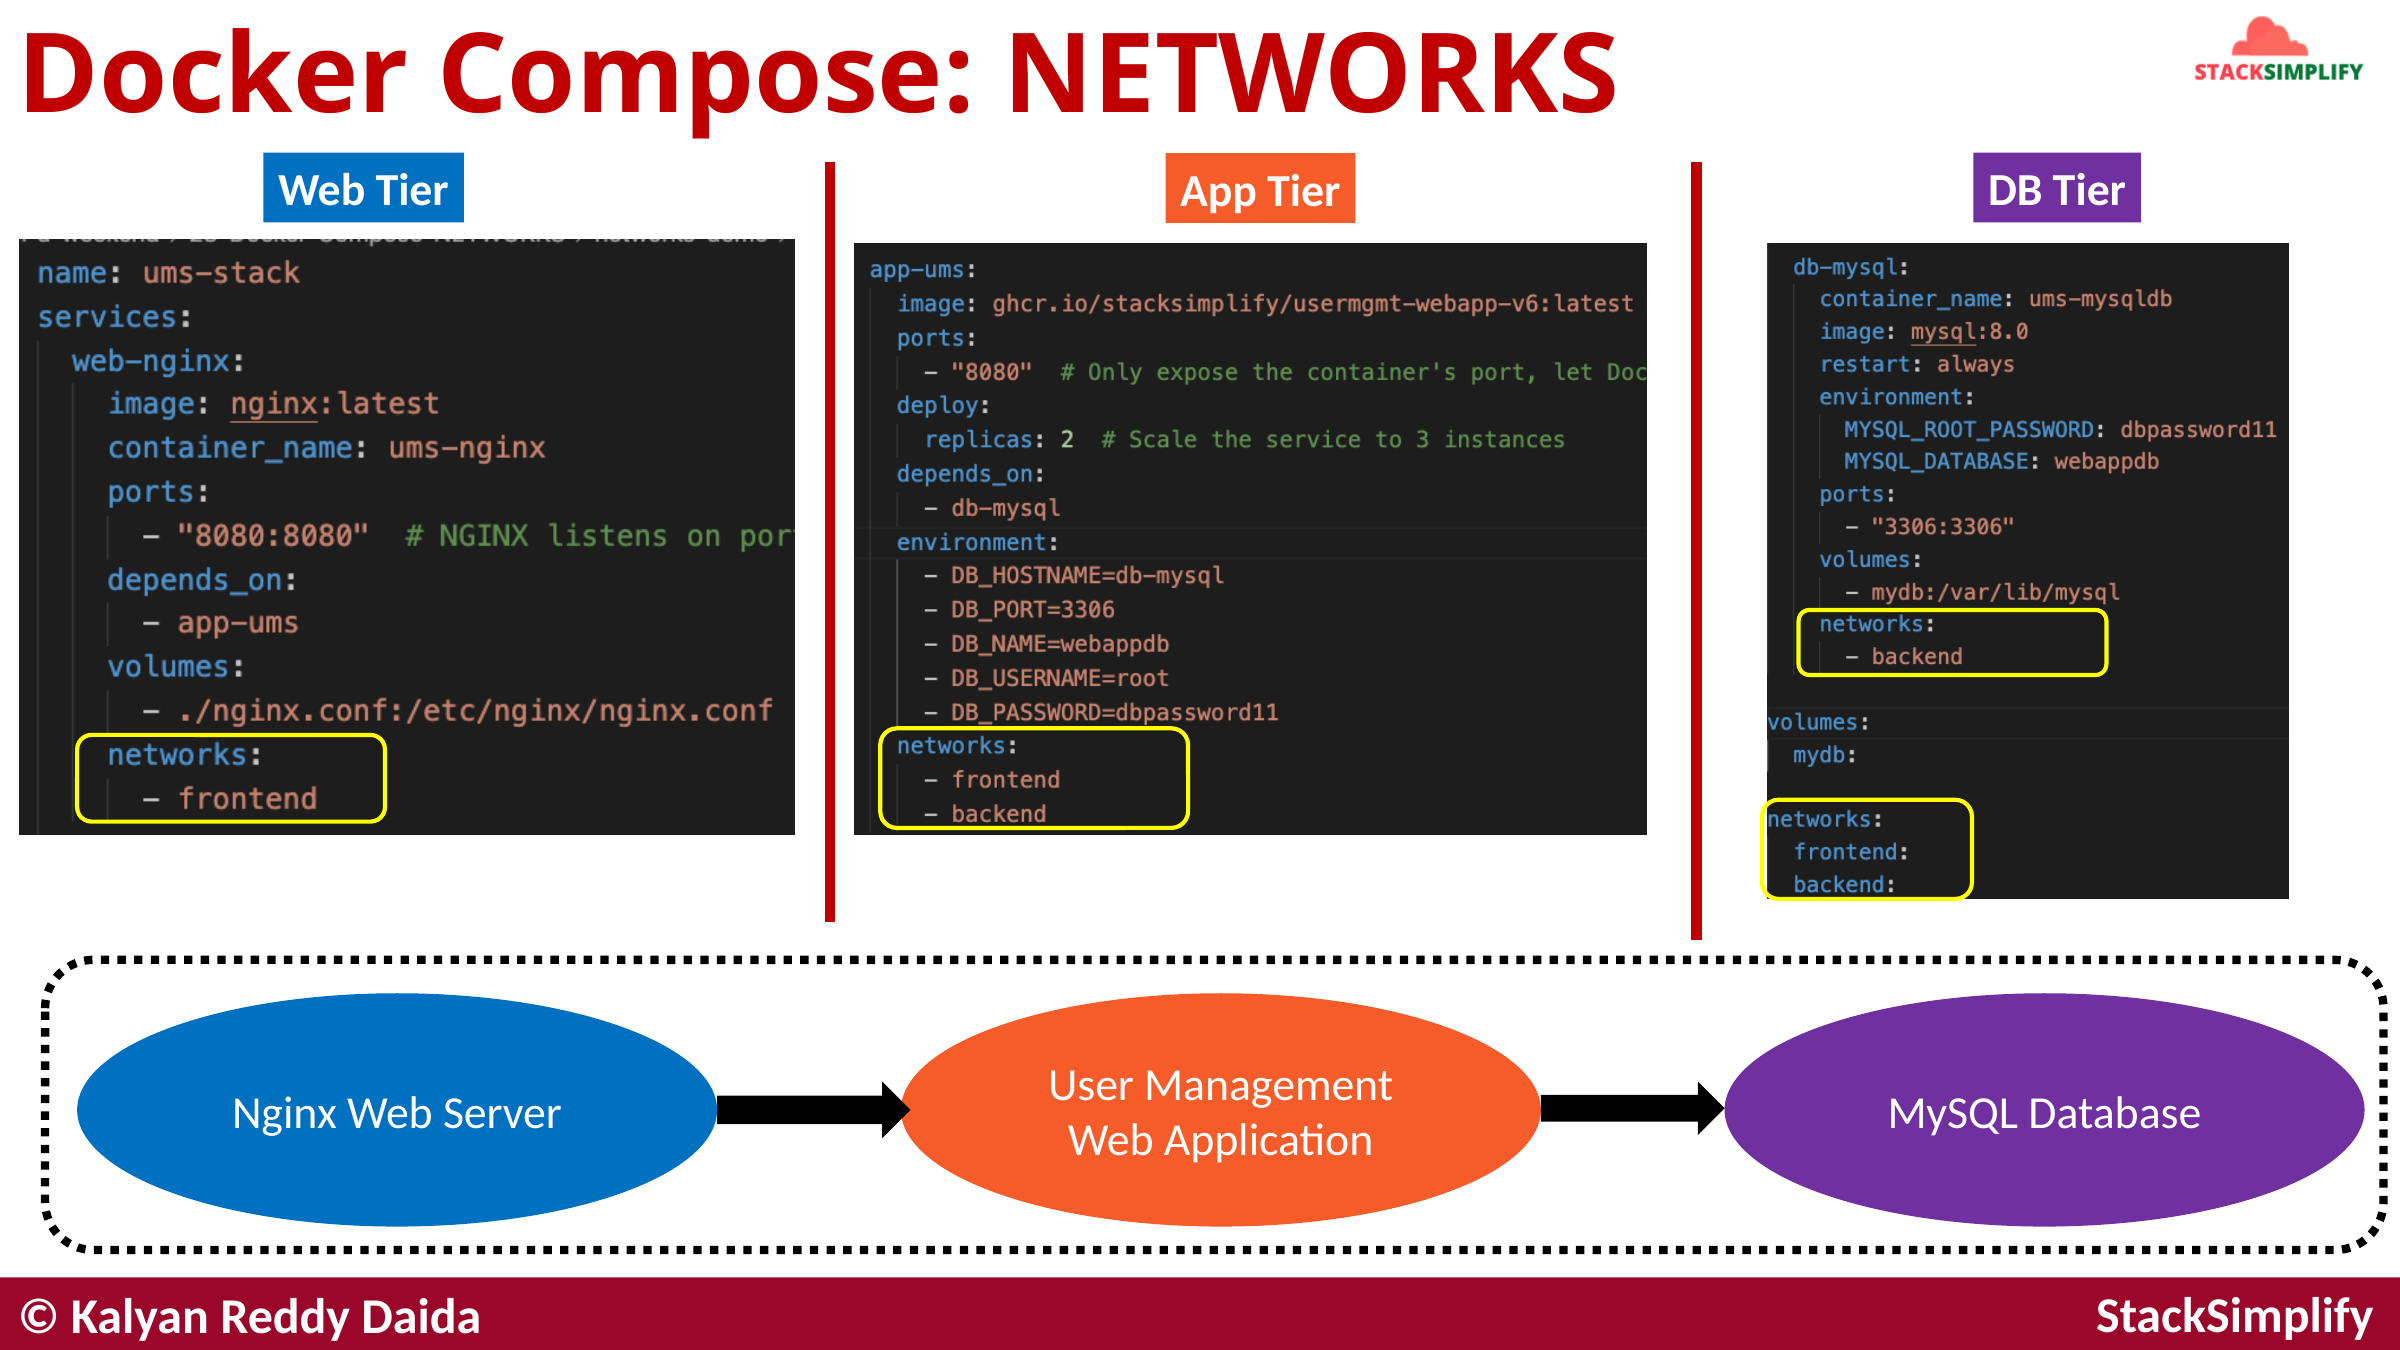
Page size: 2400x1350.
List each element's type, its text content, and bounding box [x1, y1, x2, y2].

footer © Kalyan Reddy Daida [0, 1278, 511, 1350]
title Docker Compose: NETWORKS [0, 0, 2070, 175]
text_box Web Tier [263, 152, 464, 223]
picture [1767, 242, 2289, 900]
text_box App Tier [1165, 153, 1356, 223]
text_box DB Tier [1973, 152, 2141, 223]
picture [853, 242, 1647, 835]
picture [18, 239, 796, 835]
text_box [42, 957, 2386, 1253]
picture [2178, 10, 2375, 86]
